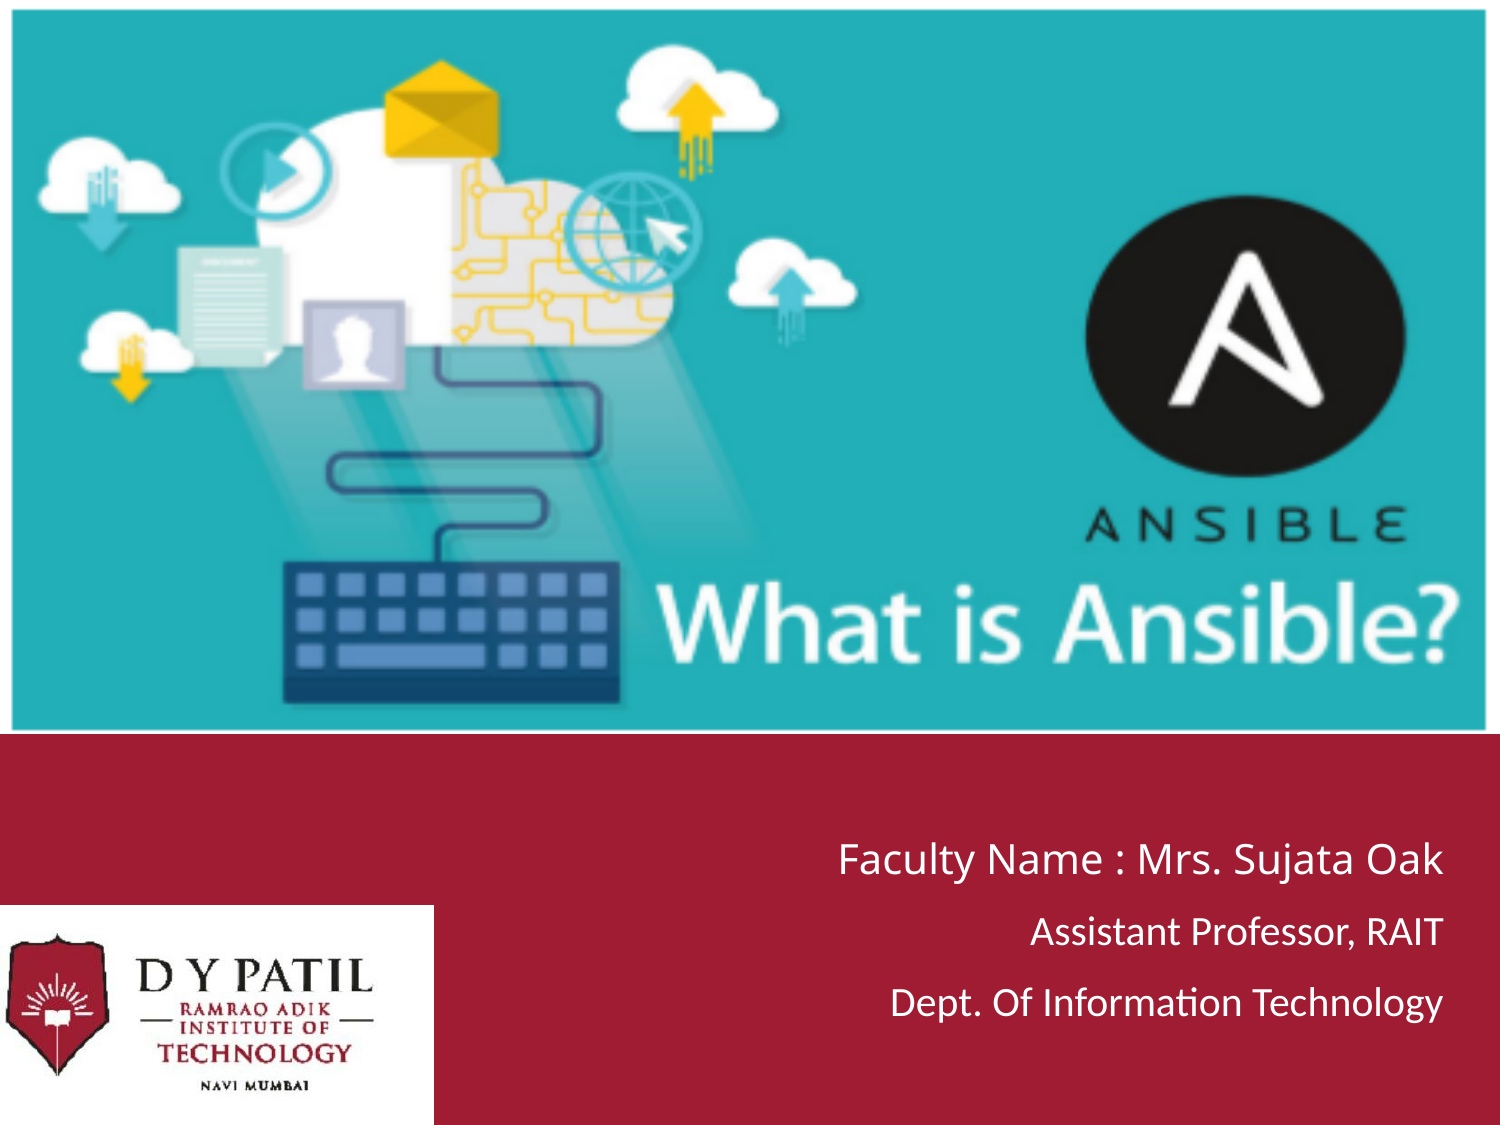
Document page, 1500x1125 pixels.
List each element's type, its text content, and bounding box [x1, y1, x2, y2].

picture [0, 0, 1500, 734]
picture [0, 905, 434, 1125]
text_box Faculty Name : Mrs. Sujata Oak Assistant Professor, RAIT Dept. Of Information Technology [53, 798, 1459, 1118]
